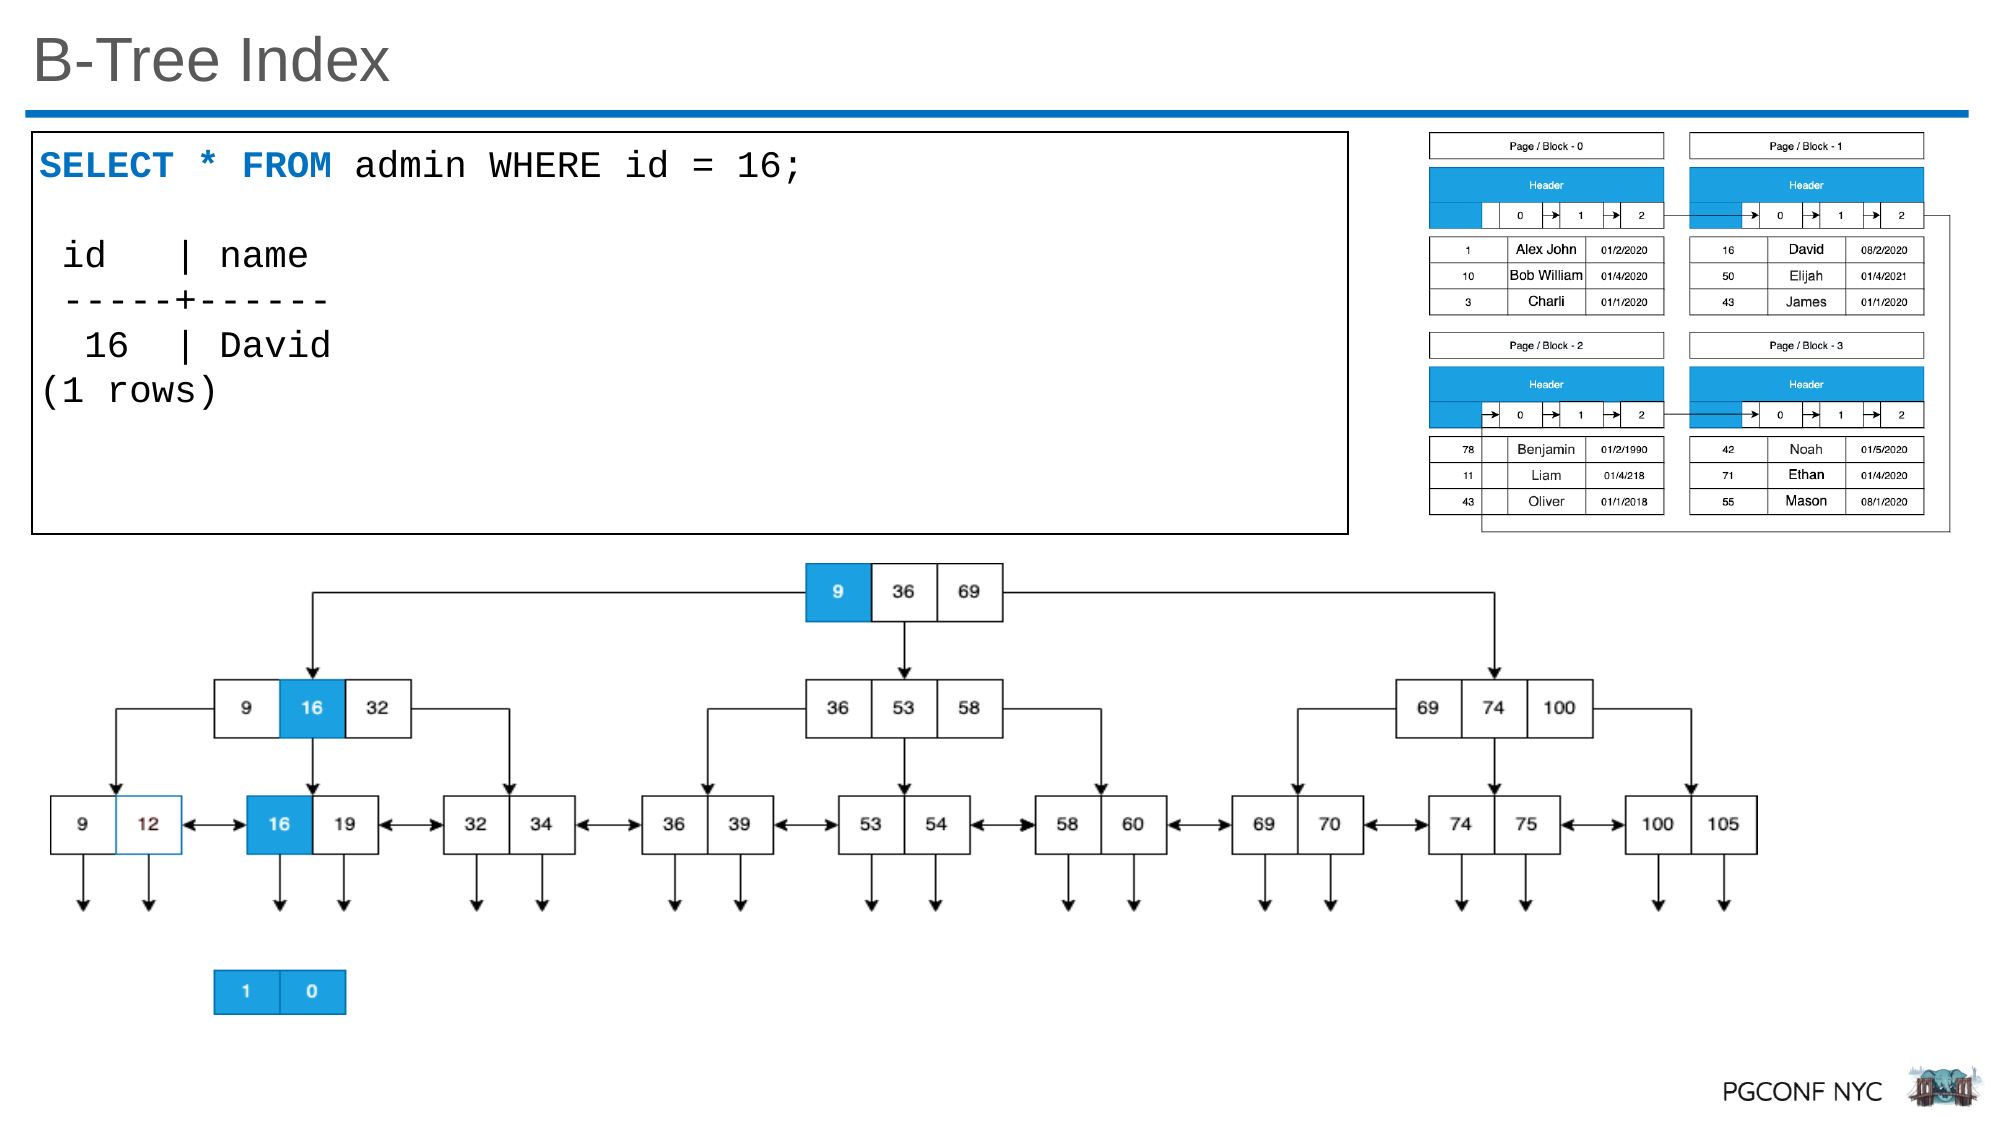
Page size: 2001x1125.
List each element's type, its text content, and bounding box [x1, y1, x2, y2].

picture [1705, 1056, 2000, 1125]
text_box SELECT * FROM admin WHERE id = 16; id | name -----+------ 16 | David (1 rows) [31, 132, 1349, 534]
title B-Tree Index [25, 22, 1969, 101]
picture [1429, 132, 1957, 539]
picture [50, 563, 1758, 1015]
